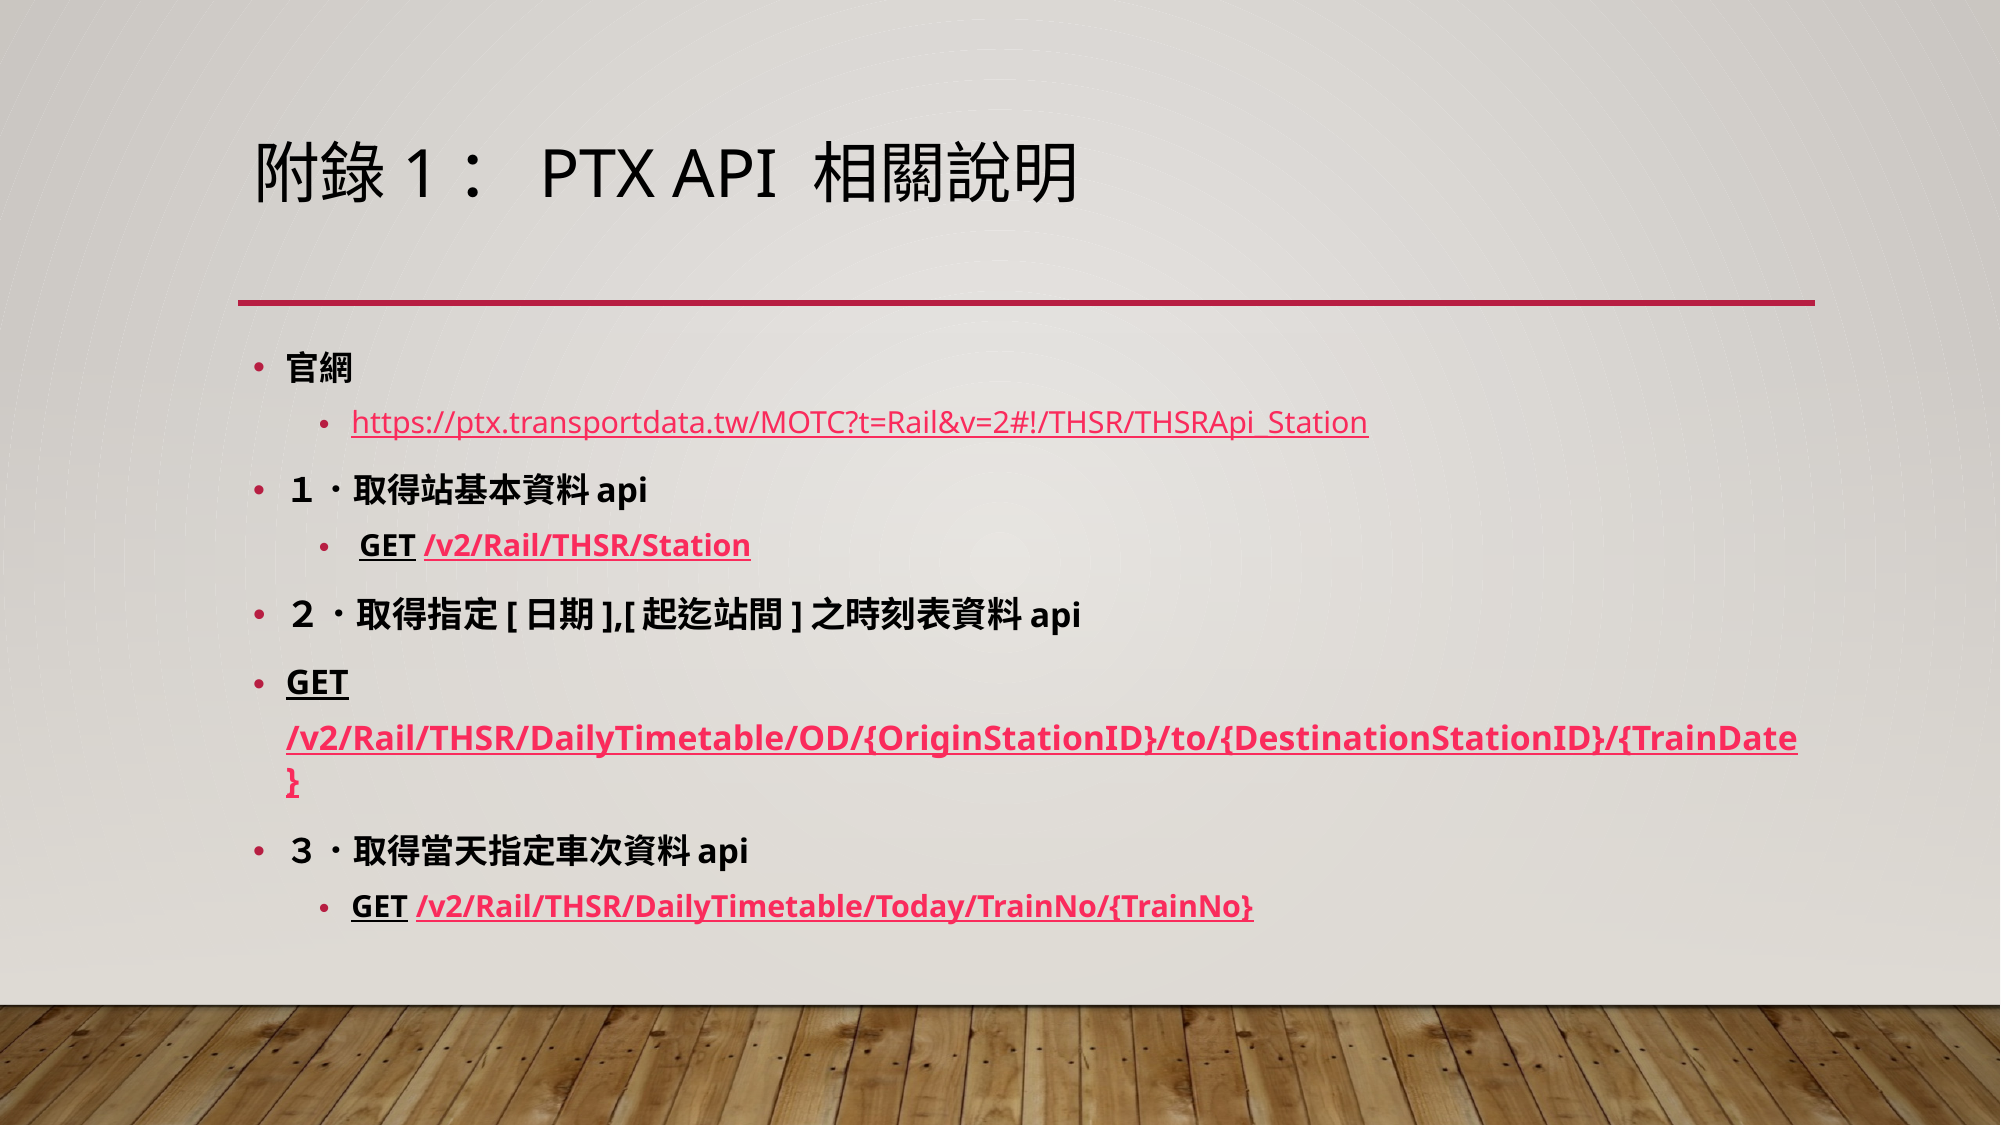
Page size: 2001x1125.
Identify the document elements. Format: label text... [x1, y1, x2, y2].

list 官網 https://ptx.transportdata.tw/MOTC?t=Rail&v=2#!/THSR/THSRApi_Station １．取得站基本資料api GET /v2/Rail/THSR/Station ２．取得指定[日期],[起迄站間]之時刻表資料api GET /v2/Rail/THSR/DailyTimetable/OD/{OriginStationID}/to/{DestinationStationID}/{TrainDate} ３．取得當天指定車次資料api GET /v2/Rail/THSR/DailyTimetable/Today/TrainNo/{TrainNo} [238, 330, 1814, 897]
picture [0, 1005, 2000, 1125]
title 附錄1：Ptx api 相關說明 [238, 131, 1814, 305]
